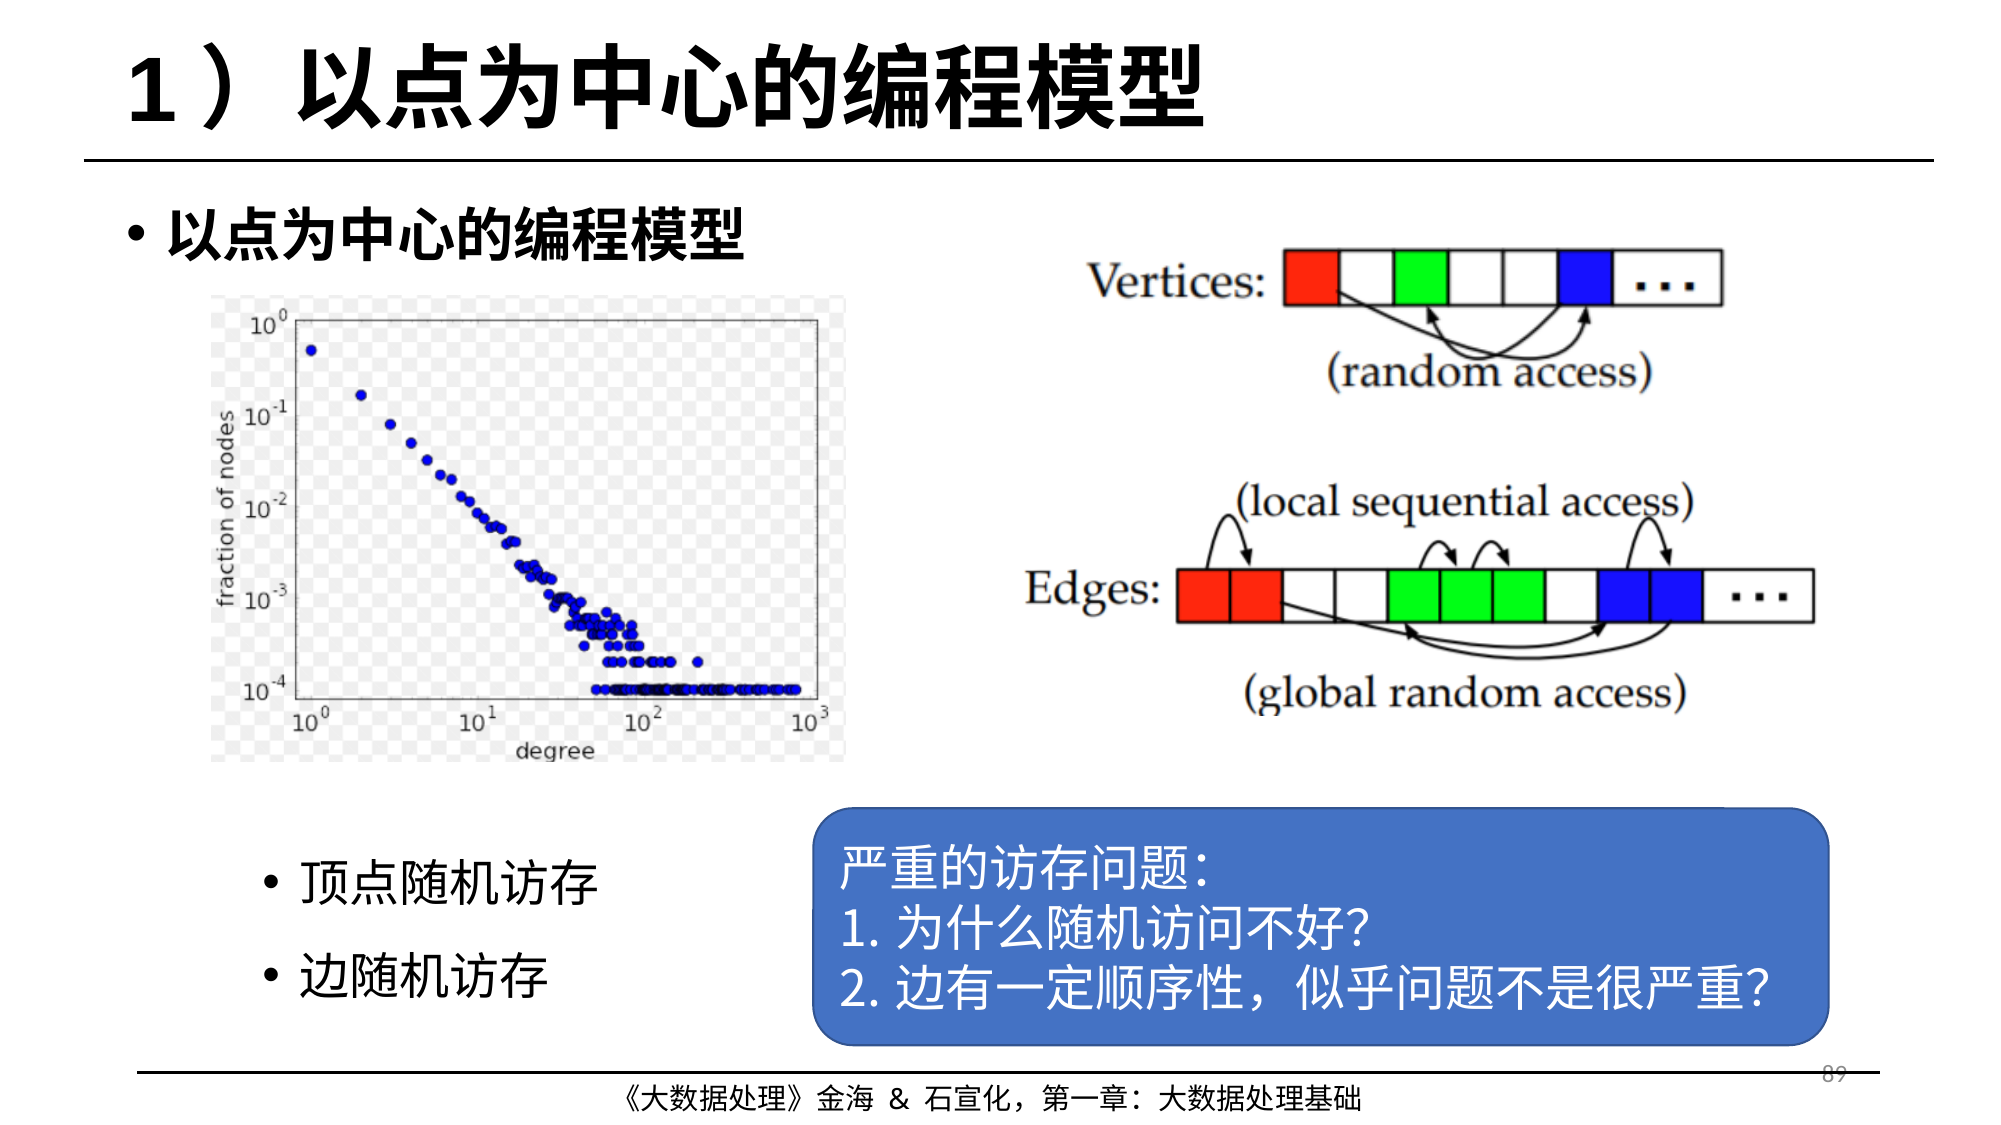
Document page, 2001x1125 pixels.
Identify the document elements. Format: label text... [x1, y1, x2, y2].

text_box 严重的访存问题： 为什么随机访问不好？ 边有一定顺序性，似乎问题不是很严重？ [812, 807, 1830, 1047]
picture [1045, 219, 1777, 408]
text_box 顶点随机访存 边随机访存 [247, 832, 1145, 1050]
list 以点为中心的编程模型 [111, 190, 1905, 770]
title 1）以点为中心的编程模型 [111, 22, 1905, 161]
slide_number 89 [1412, 1042, 1863, 1103]
picture [211, 286, 846, 762]
picture [1016, 465, 1829, 716]
